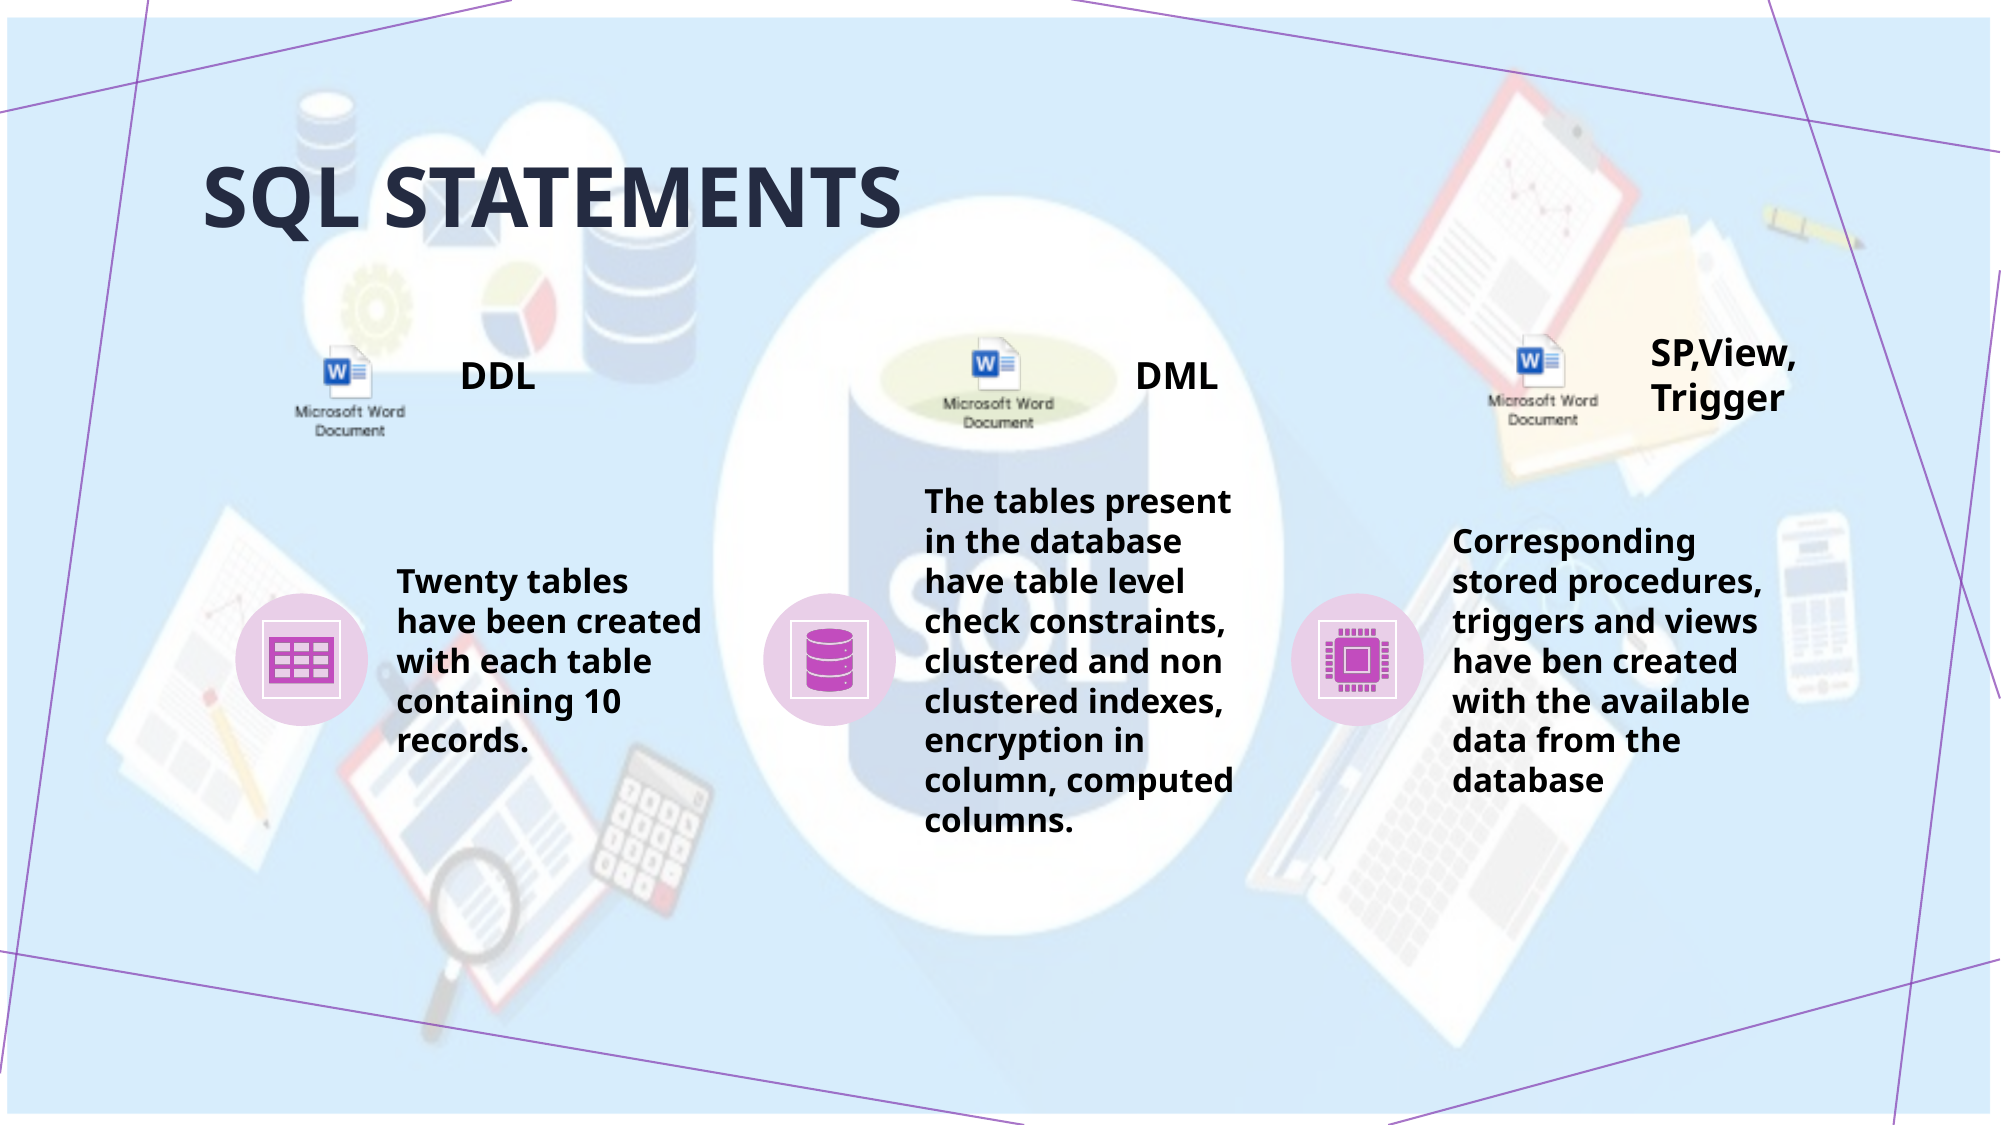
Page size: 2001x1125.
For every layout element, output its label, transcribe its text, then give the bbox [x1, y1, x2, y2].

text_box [272, 344, 431, 445]
title SQL STATEMENTS [187, 87, 1813, 315]
text_box SP,View,Trigger [1635, 321, 1825, 427]
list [187, 329, 1813, 990]
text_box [920, 336, 1080, 437]
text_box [1465, 333, 1624, 434]
